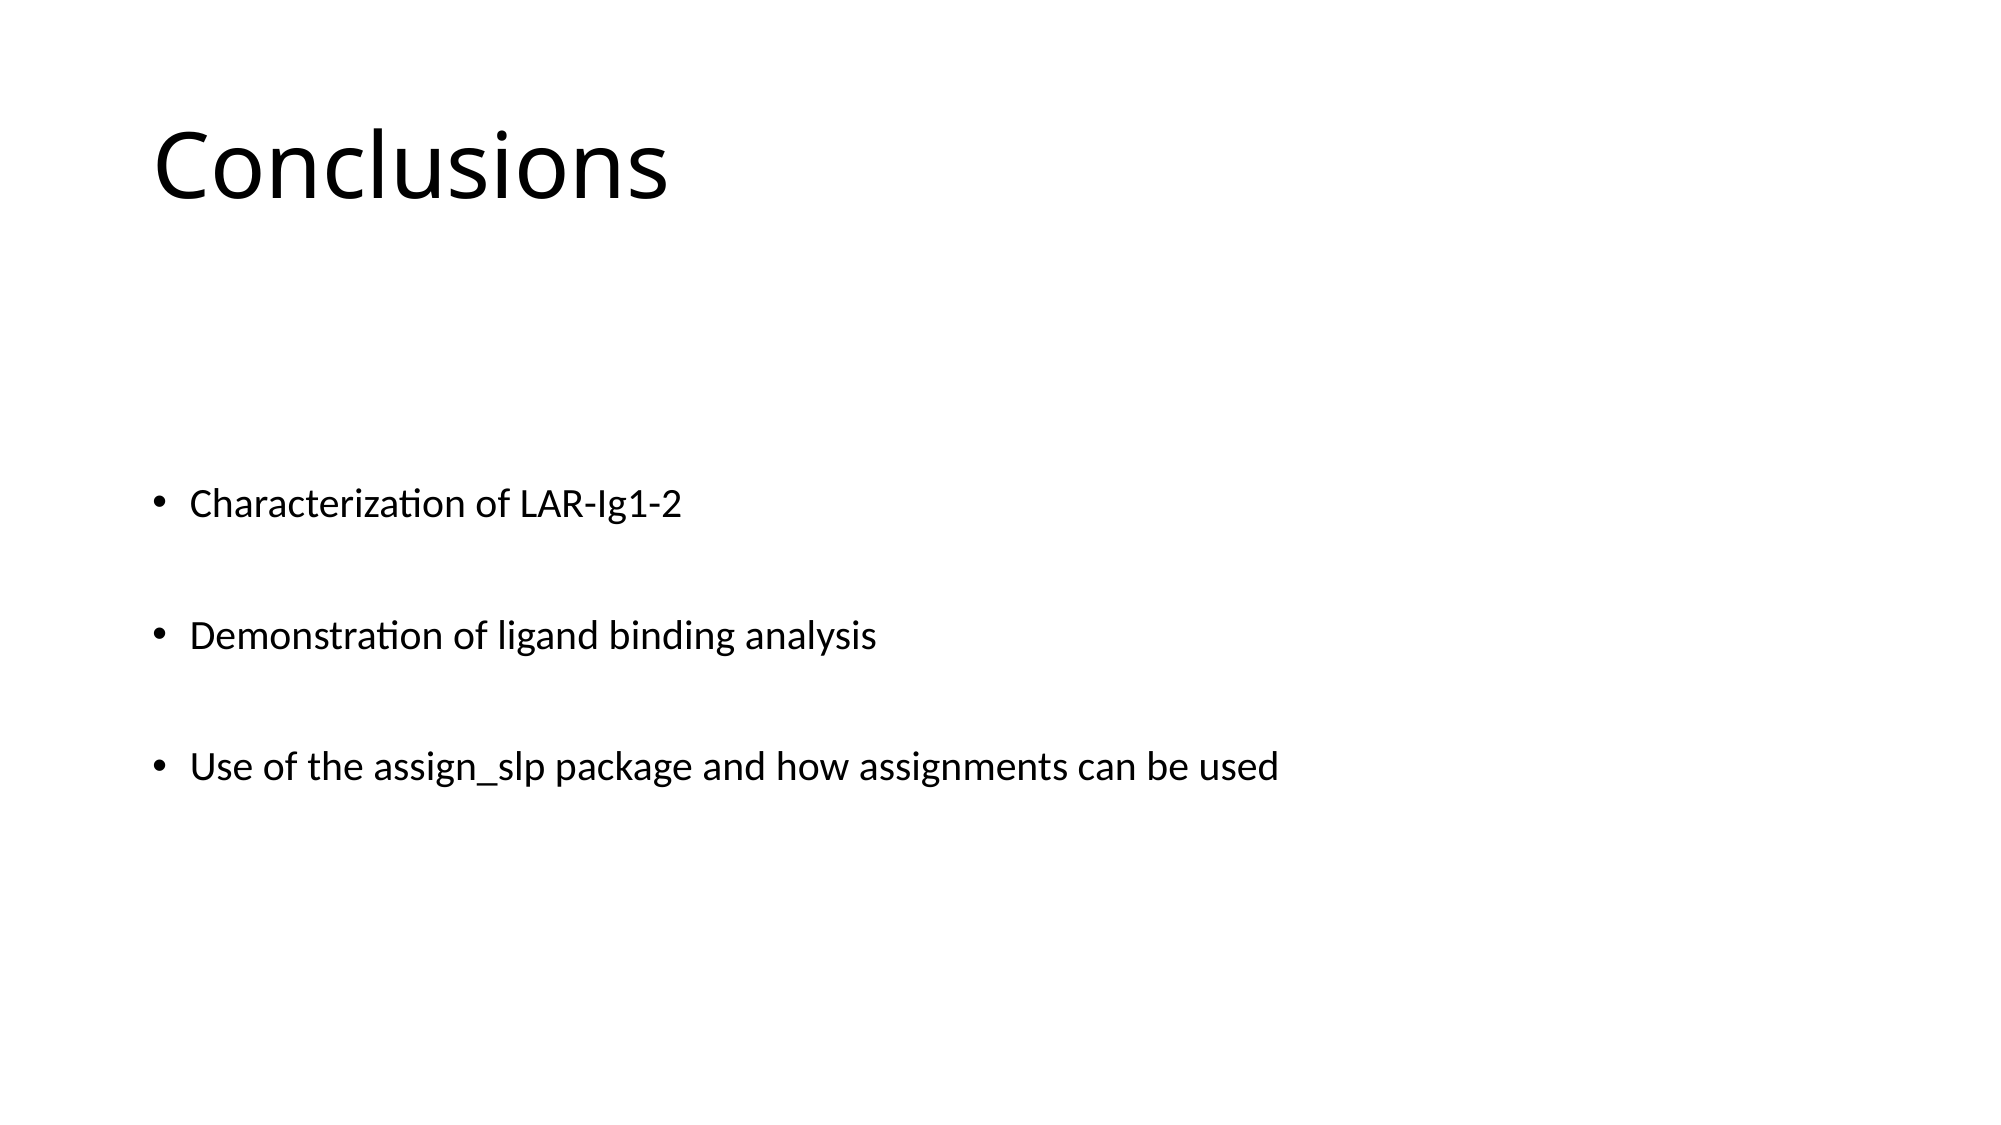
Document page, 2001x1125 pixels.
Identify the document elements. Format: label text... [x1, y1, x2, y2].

text_box Conclusions [137, 59, 1863, 278]
text_box Characterization of LAR-Ig1-2 Demonstration of ligand binding analysis Use of the assign_slp package and how assignments can be used [137, 299, 1863, 1014]
